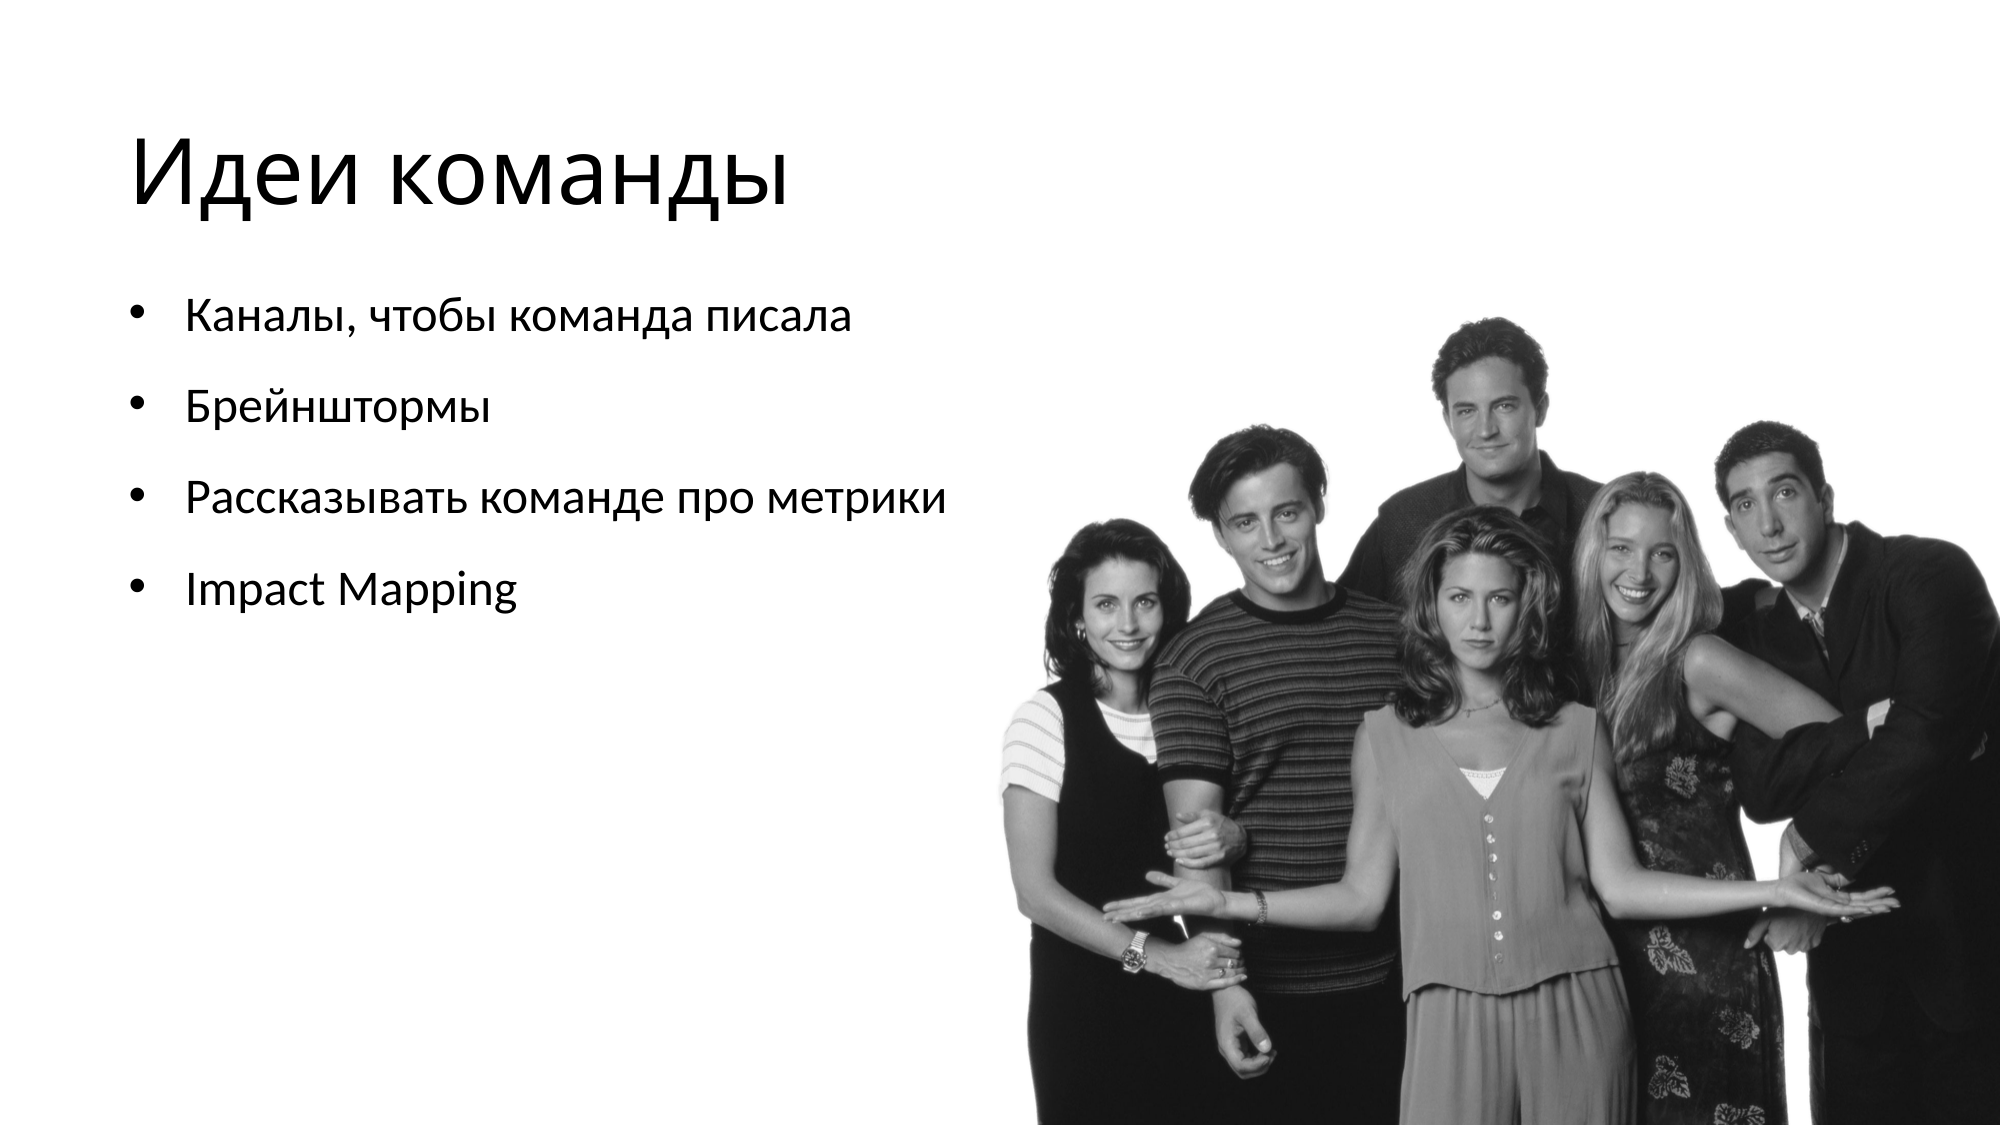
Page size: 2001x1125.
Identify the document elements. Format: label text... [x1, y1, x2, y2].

title Идеи команды [127, 72, 1278, 262]
text_box Каналы, чтобы команда писала Брейнштормы Рассказывать команде про метрики Impact Mapping [127, 279, 960, 631]
picture [960, 279, 2000, 1125]
